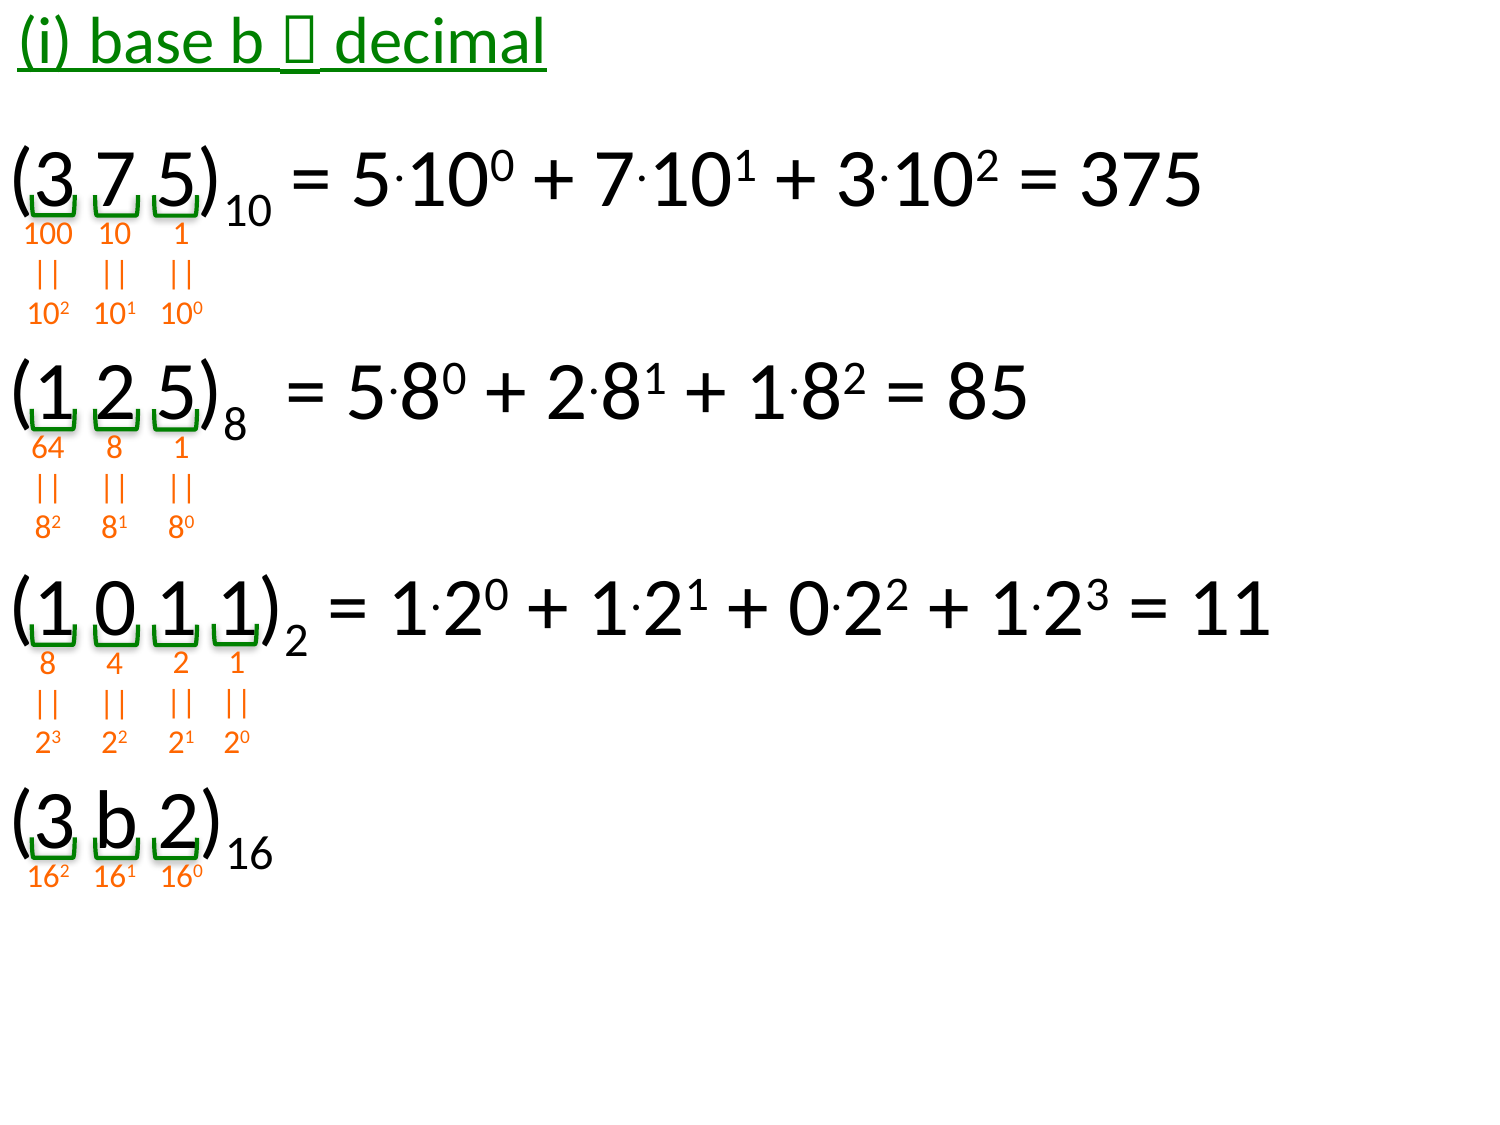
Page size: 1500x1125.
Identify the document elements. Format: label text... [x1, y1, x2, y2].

text_box 1 ||100 [163, 203, 230, 328]
text_box [151, 837, 200, 846]
text_box 1 || 80 [163, 417, 230, 544]
text_box [29, 194, 77, 203]
text_box [211, 623, 259, 632]
text_box (1 0 1 1)2 = 1.20 + 1.21 + 0.22 + 1.23 = 11 [0, 544, 1500, 693]
text_box 8 || 23 [0, 633, 97, 757]
text_box 64 || 82 [0, 417, 97, 544]
text_box 162 [0, 846, 97, 902]
text_box 4 || 22 [97, 633, 163, 757]
list (3 7 5)10 = 5.100 + 7.101 + 3.102 = 375 [0, 115, 1500, 263]
text_box 8 || 81 [97, 417, 163, 544]
text_box 100 ||102 [0, 203, 97, 328]
text_box 10 ||101 [97, 203, 163, 328]
text_box (1 2 5)8 = 5.80 + 2.81 + 1.82 = 85 [0, 328, 1500, 477]
text_box 1 || 20 [187, 632, 286, 757]
text_box [151, 409, 200, 417]
text_box [92, 624, 141, 633]
text_box [92, 195, 141, 203]
text_box [29, 408, 77, 417]
text_box [151, 624, 200, 633]
text_box [151, 195, 200, 203]
text_box [92, 408, 141, 417]
text_box 161 [97, 846, 163, 902]
text_box (3 b 2)16 = 2.160 + 11.161 + 3.162 = 946 [0, 757, 1500, 906]
text_box [92, 837, 141, 846]
text_box [29, 624, 77, 633]
text_box 2 || 21 [163, 633, 187, 757]
text_box 160 [163, 846, 230, 901]
text_box [29, 837, 77, 846]
title (i) base b  decimal [2, 0, 1353, 115]
